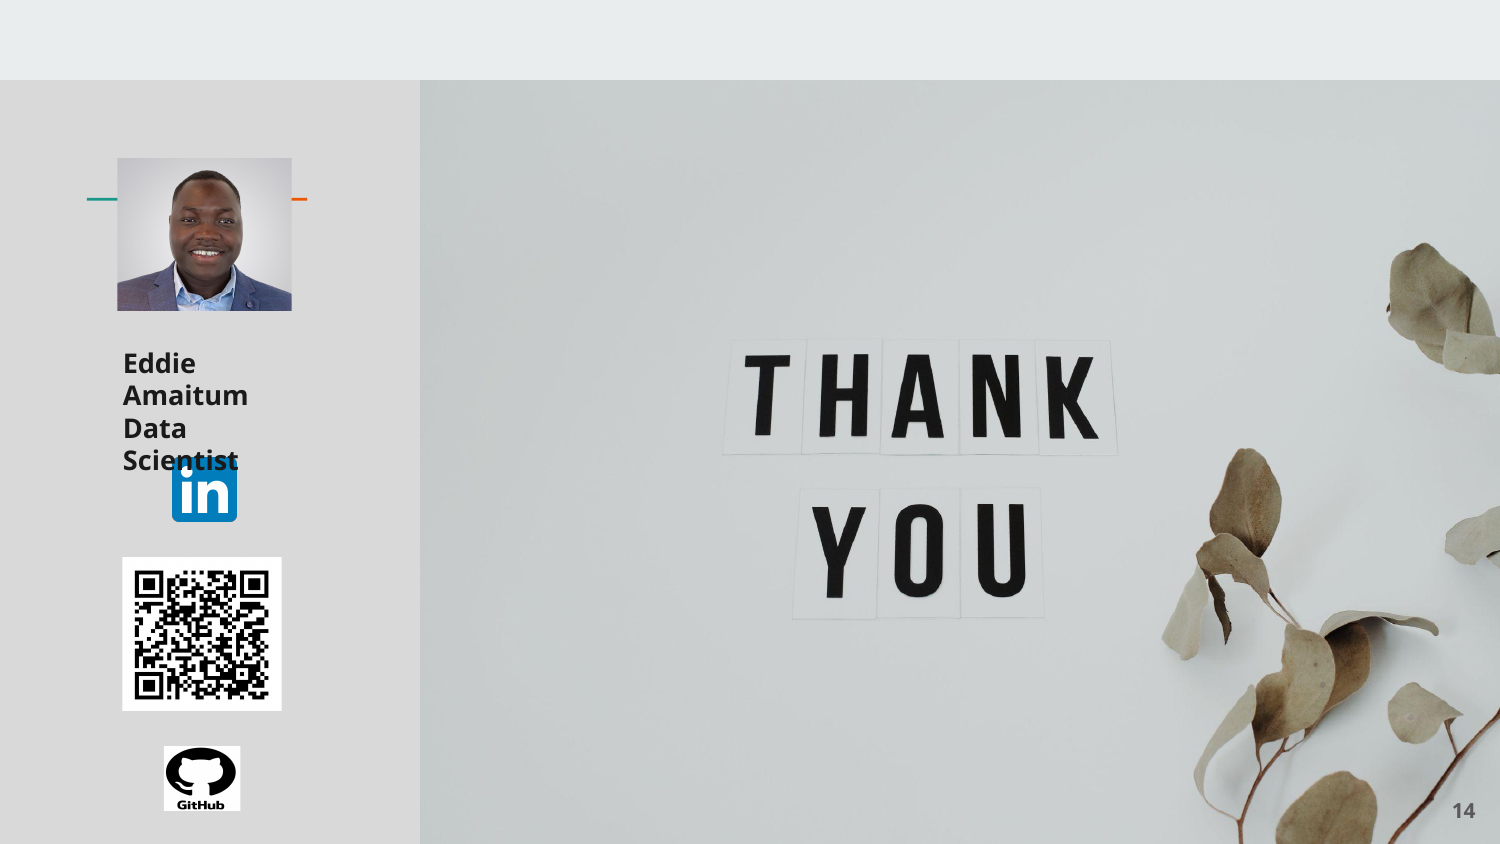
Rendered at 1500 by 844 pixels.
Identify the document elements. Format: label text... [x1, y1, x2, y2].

picture [230, 457, 238, 469]
picture [420, 79, 1500, 844]
picture [117, 158, 292, 311]
picture [216, 457, 225, 469]
picture [197, 457, 203, 469]
picture [183, 482, 191, 512]
picture [122, 557, 282, 711]
picture [198, 481, 227, 512]
text_box Eddie Amaitum Data Scientist [108, 331, 325, 381]
picture [179, 457, 192, 477]
picture [163, 745, 241, 811]
